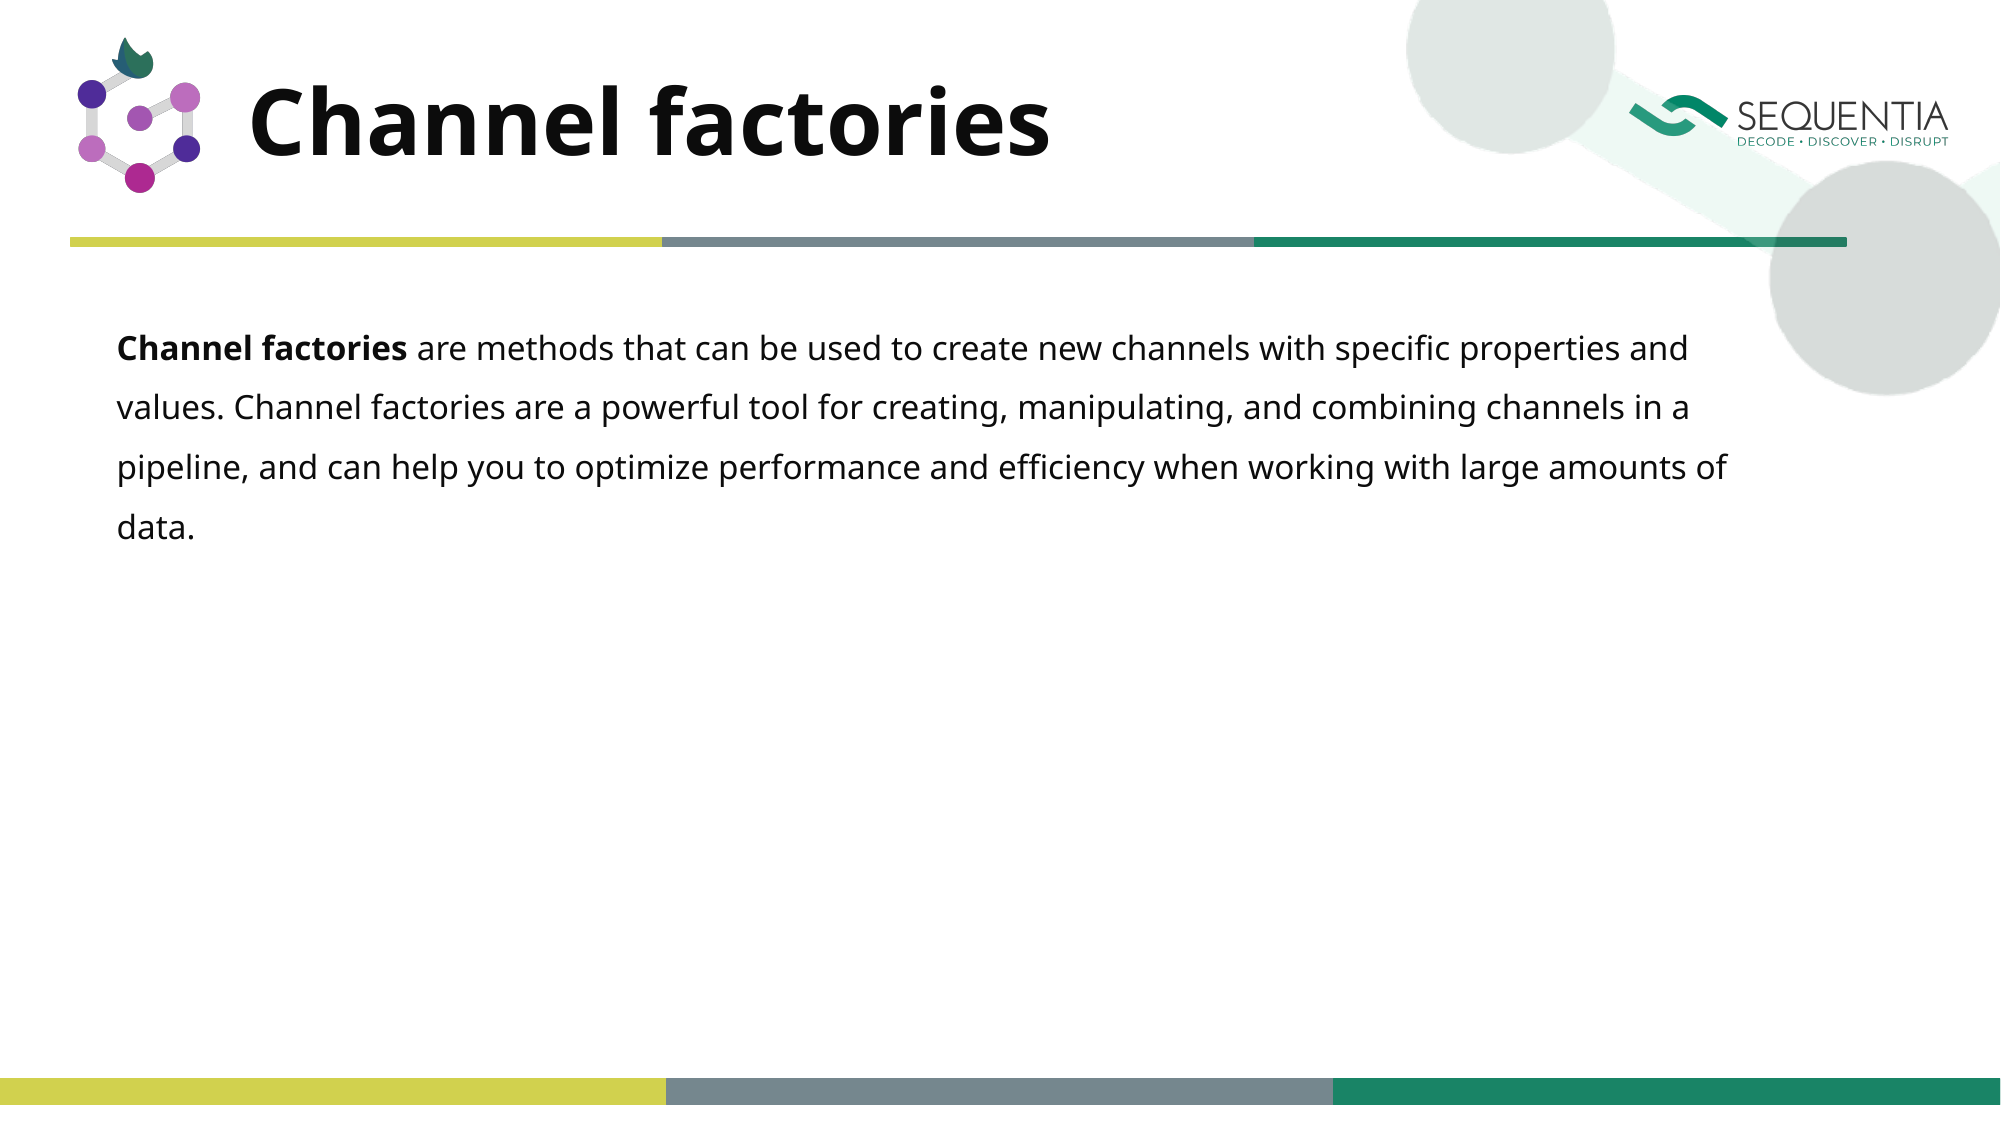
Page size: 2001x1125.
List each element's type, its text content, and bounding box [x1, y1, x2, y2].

picture [72, 32, 207, 200]
title Channel factories [232, 0, 1329, 251]
picture [1331, 0, 2000, 415]
list Channel factories are methods that can be used to create new channels with specific properties and values. Channel factories are a powerful tool for creating, manipulating, and combining channels in a pipeline, and can help you to optimize performance and efficiency when working with large amounts of data. [82, 299, 1808, 1014]
